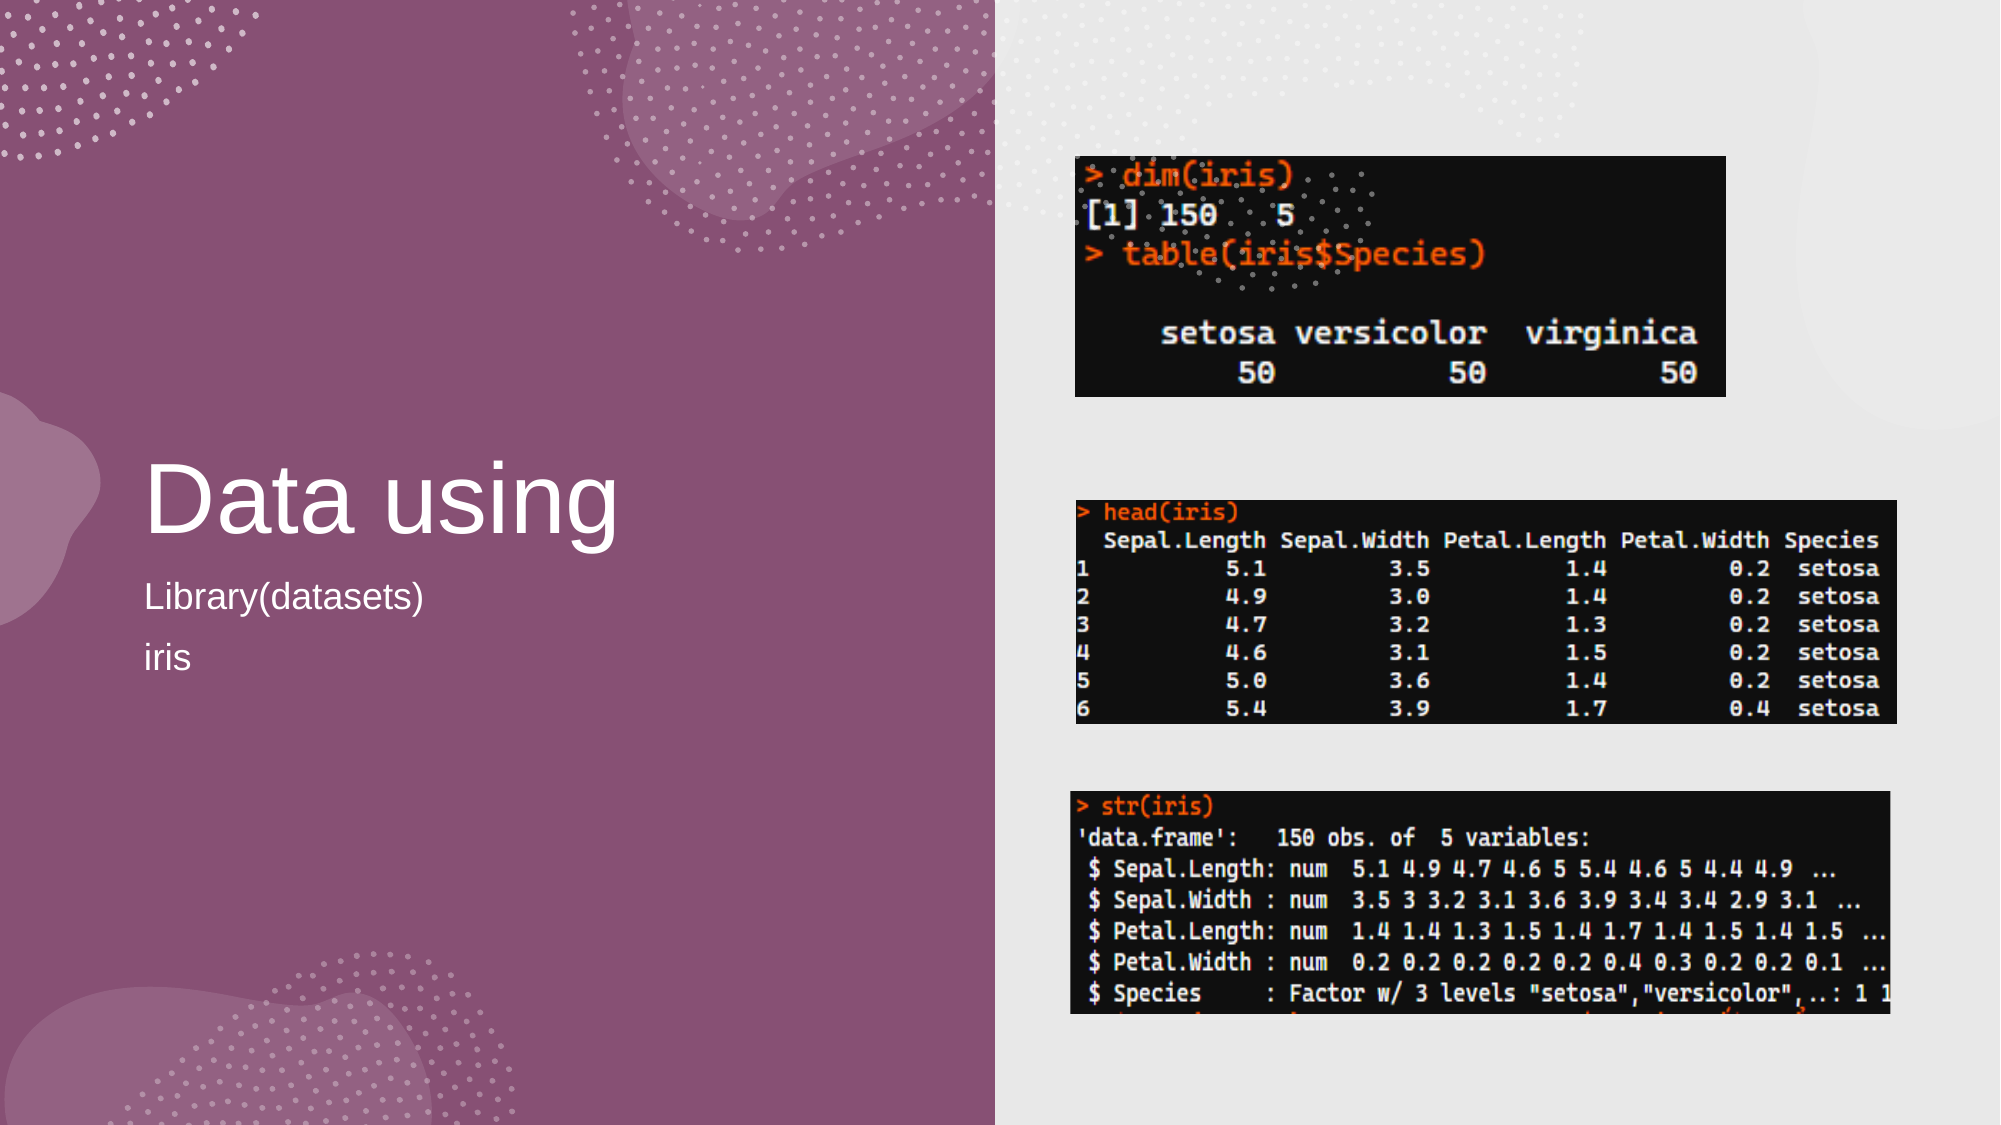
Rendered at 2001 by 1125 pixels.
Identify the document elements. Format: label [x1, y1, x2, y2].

text_box [0, 0, 2000, 1125]
